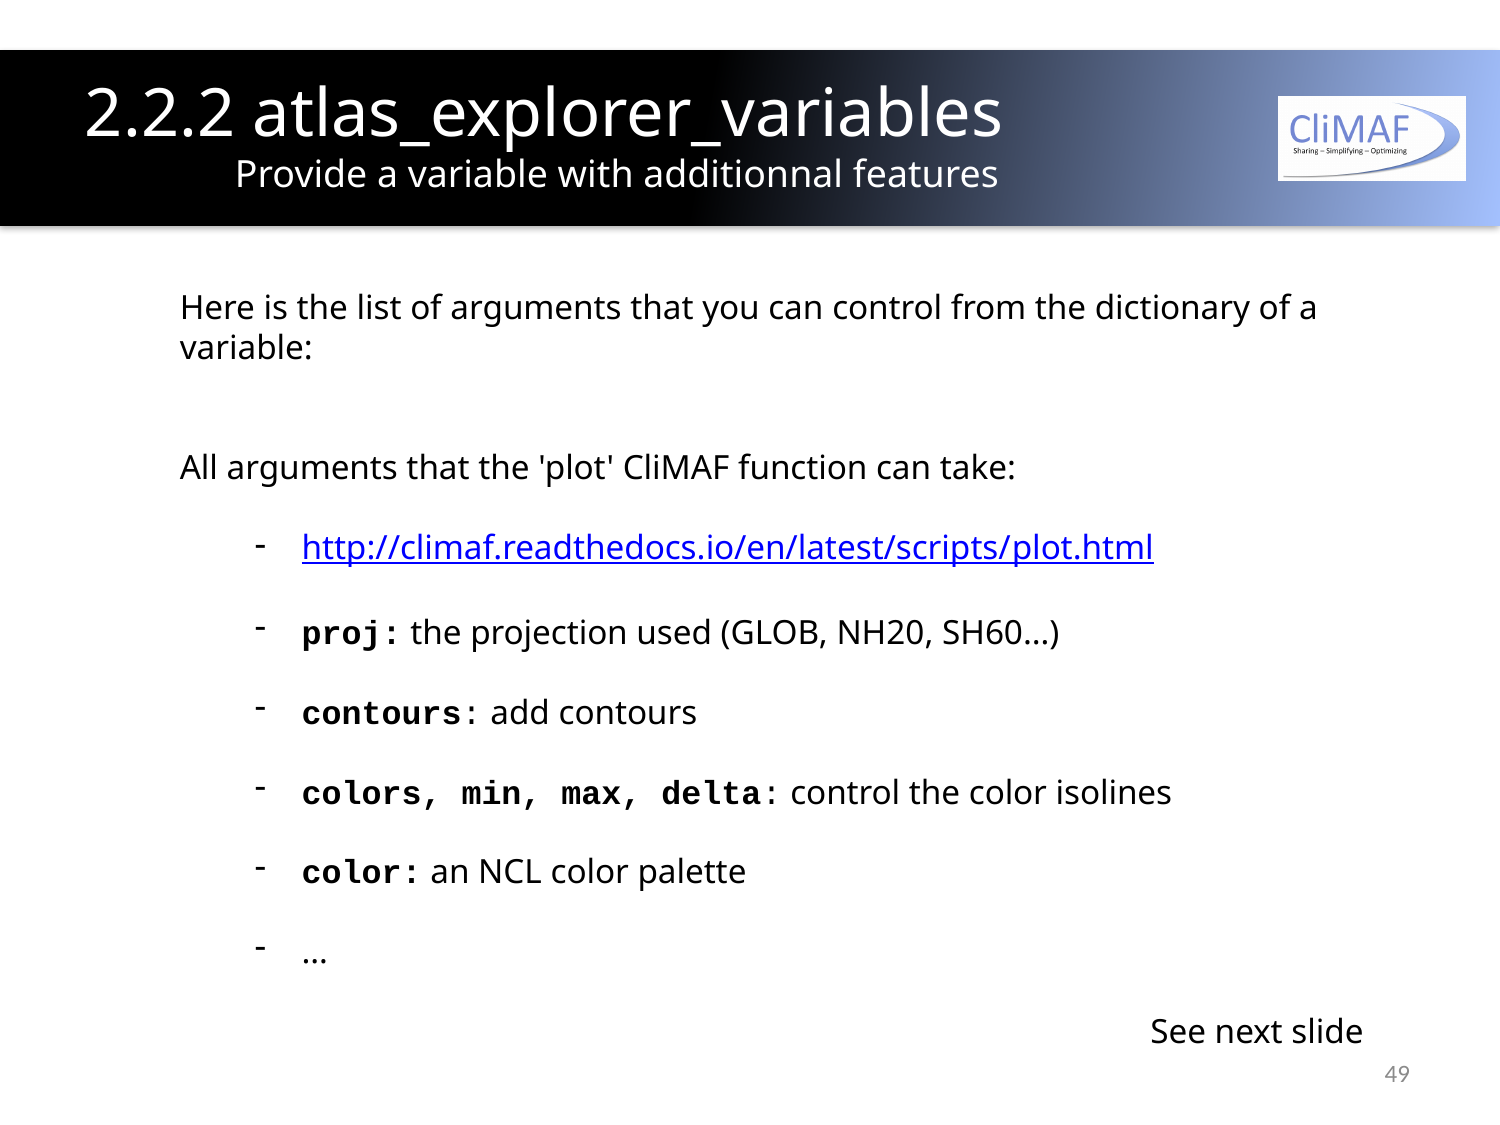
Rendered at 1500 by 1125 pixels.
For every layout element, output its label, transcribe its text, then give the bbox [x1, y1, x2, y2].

text_box [0, 49, 1500, 227]
picture [1278, 96, 1467, 182]
slide_number 49 [1074, 1042, 1425, 1103]
text_box Here is the list of arguments that you can control from the dictionary of a variable: All arguments that the 'plot' CliMAF function can take: http://climaf.readthedocs.io/en/latest/scripts/plot.html proj: the projection used (GLOB, NH20, SH60…) contours: add contours colors, min, max, delta: control the color isolines color: an NCL color palette … See next slide [165, 279, 1379, 1058]
text_box 2.2.2 atlas_explorer_variables Provide a variable with additionnal features [70, 62, 1262, 203]
